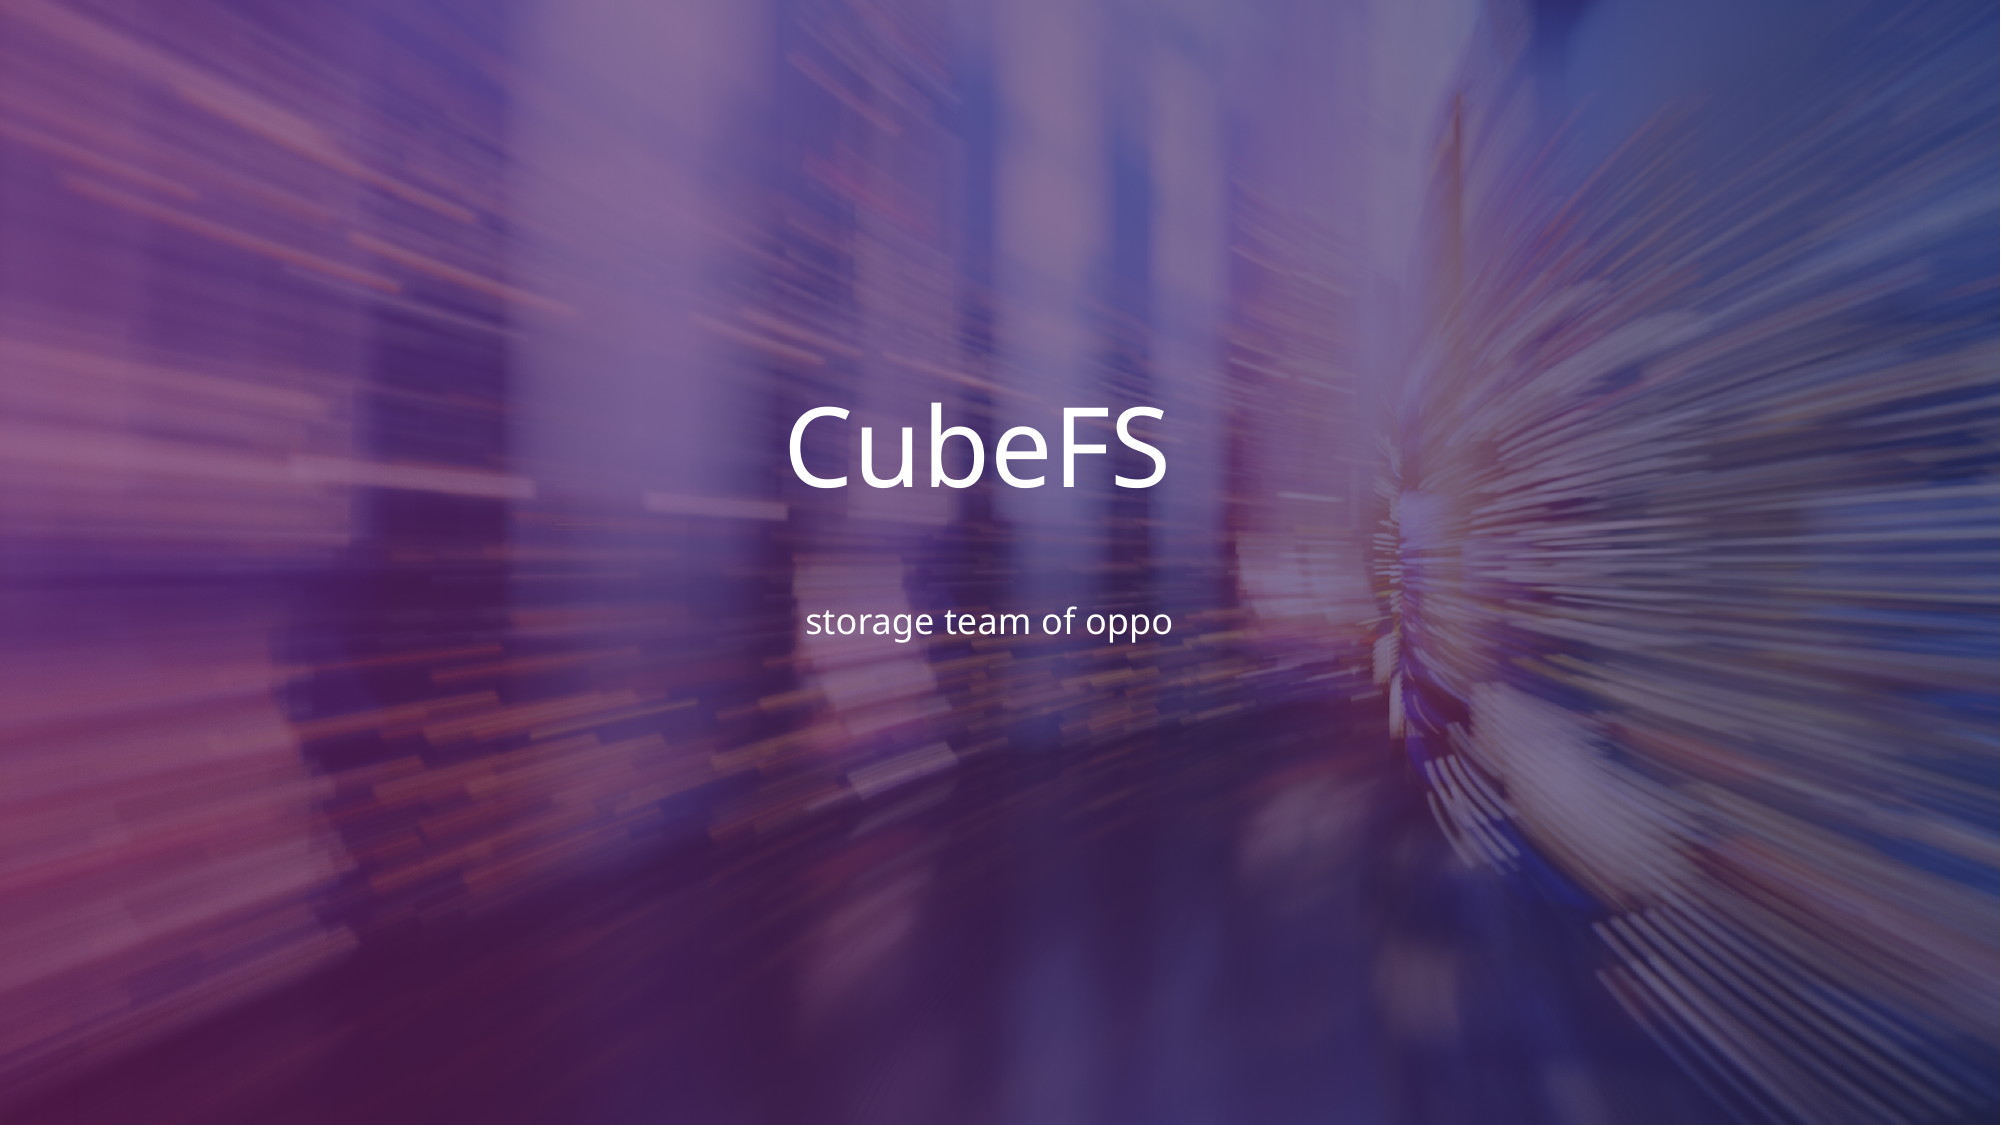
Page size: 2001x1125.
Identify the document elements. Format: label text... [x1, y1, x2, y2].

subtitle storage team of oppo [785, 578, 1215, 668]
title CubeFS [768, 300, 1232, 527]
